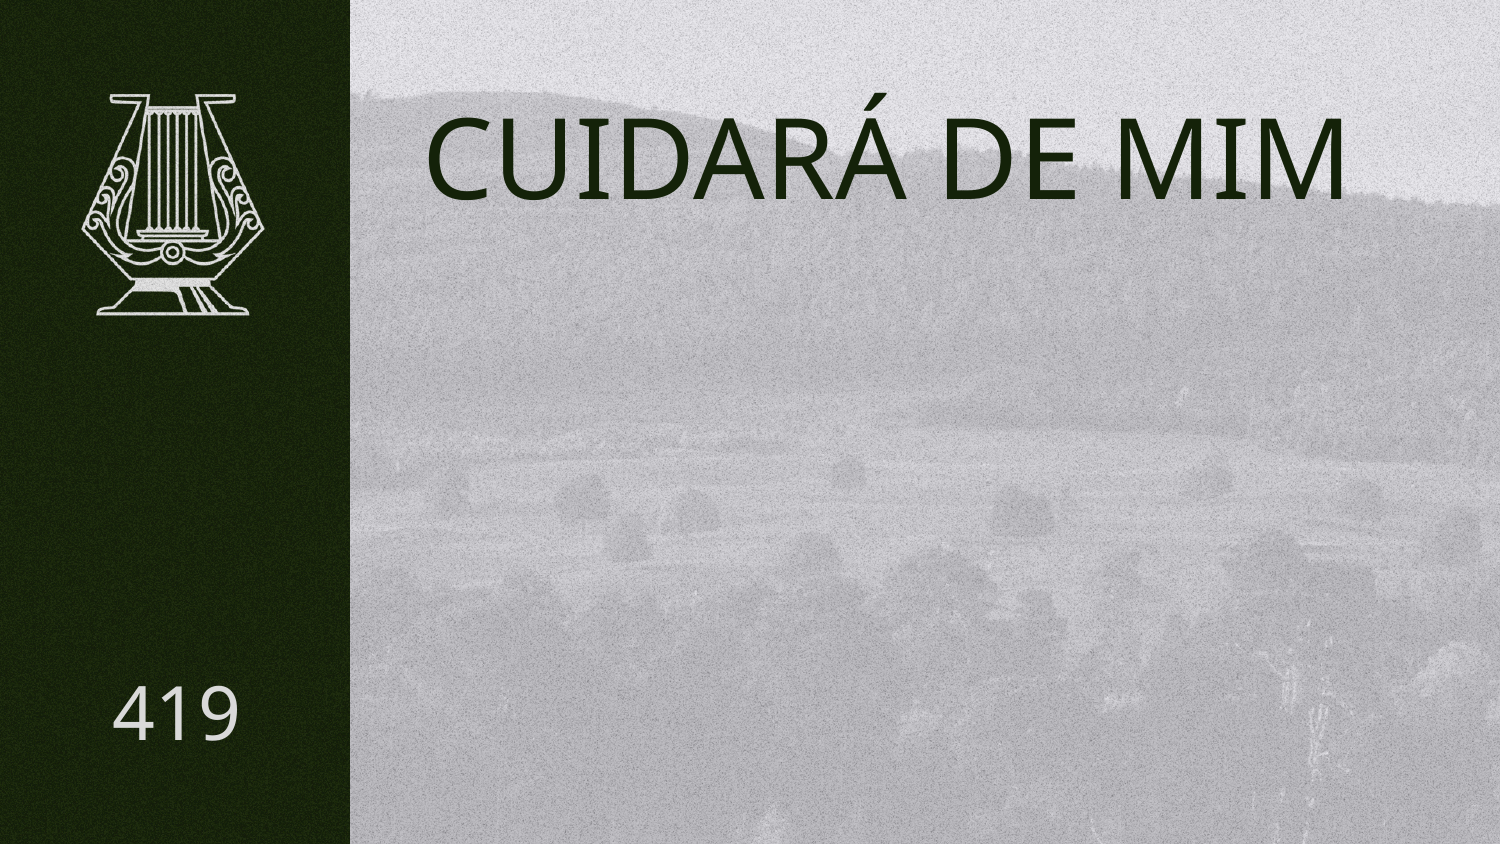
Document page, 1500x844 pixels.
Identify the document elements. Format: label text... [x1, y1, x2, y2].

title CUIDARÁ DE MIM [407, 79, 1447, 777]
picture [0, 0, 1500, 844]
list 419 [76, 658, 278, 765]
